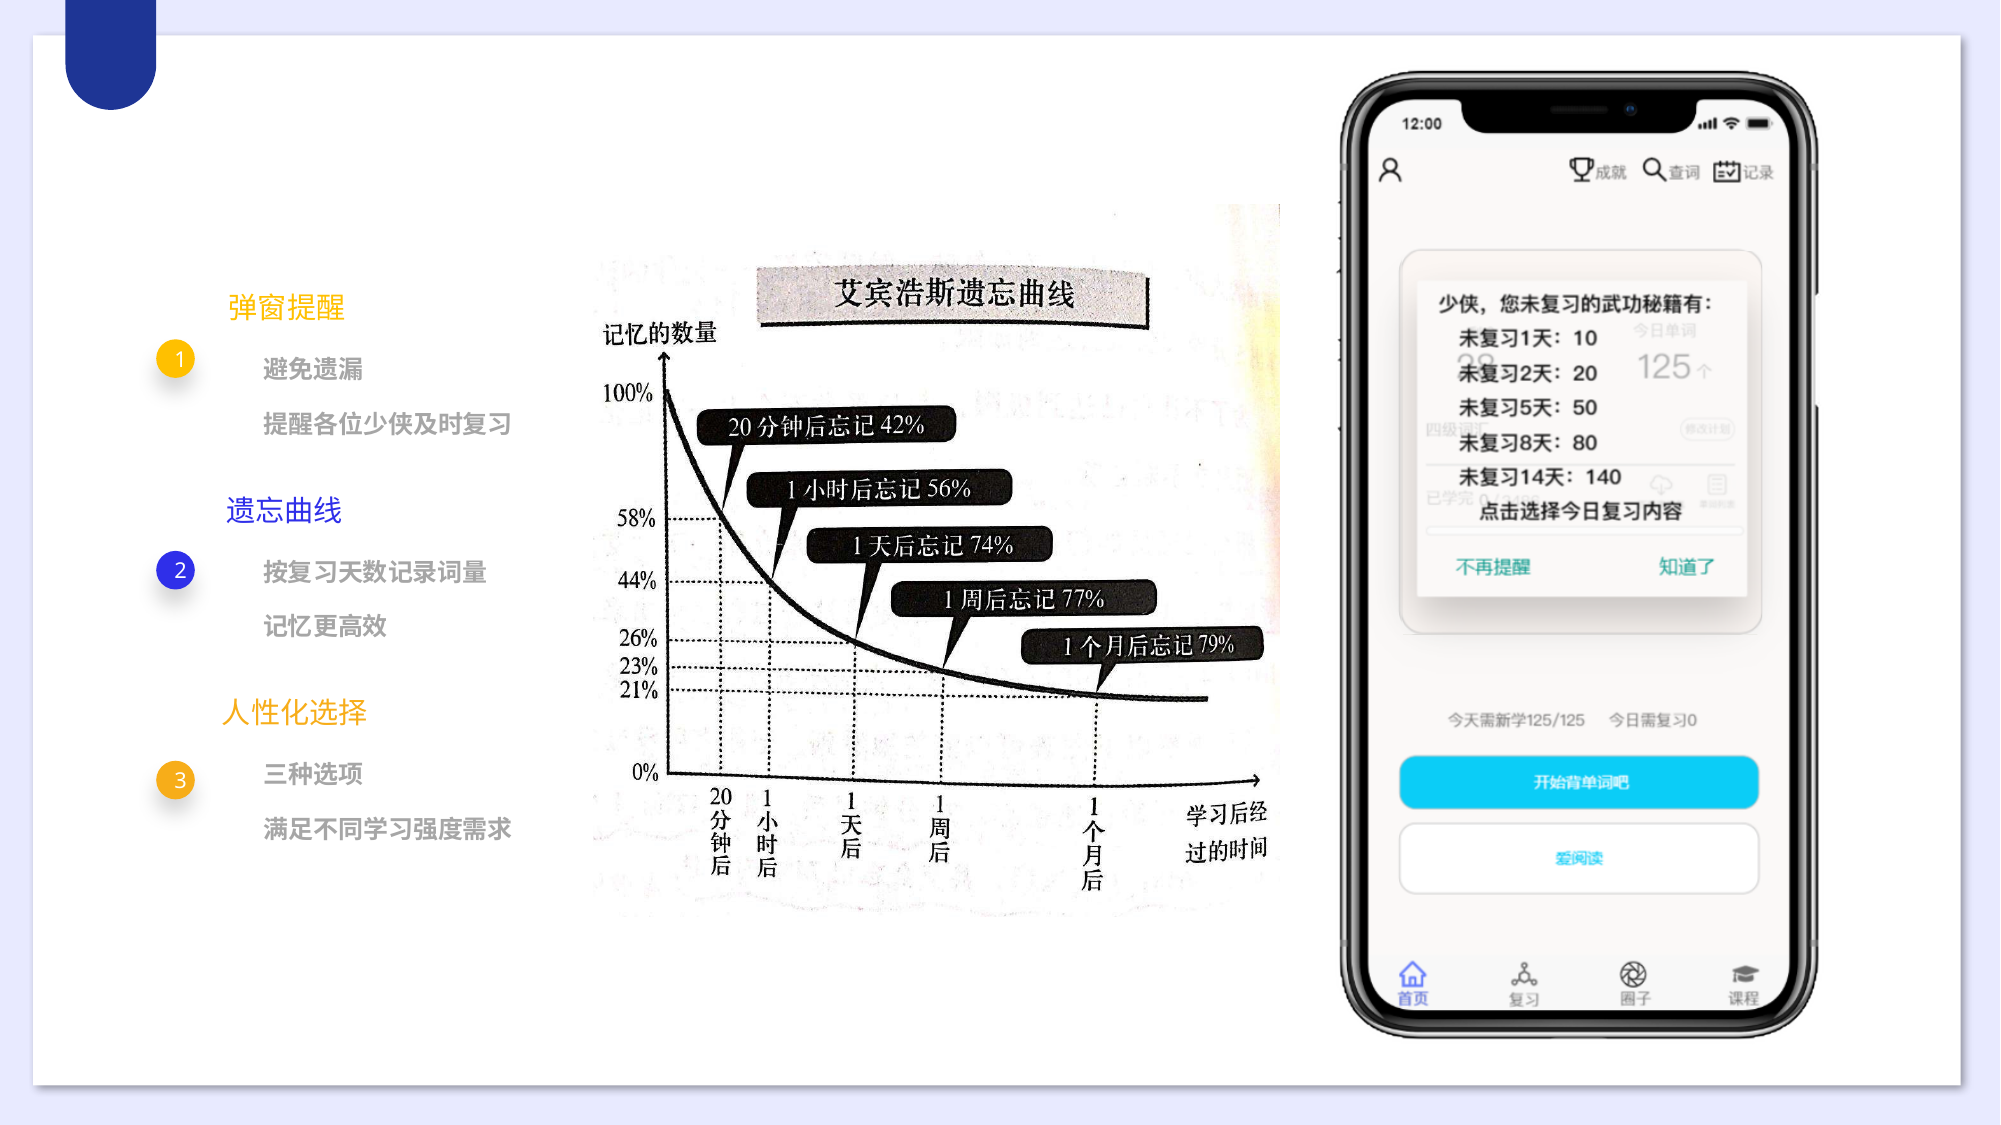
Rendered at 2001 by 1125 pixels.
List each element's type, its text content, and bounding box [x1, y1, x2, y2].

picture [1401, 251, 1763, 633]
picture [593, 204, 1280, 917]
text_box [248, 484, 610, 672]
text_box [248, 686, 638, 874]
text_box 1 [155, 338, 196, 379]
text_box 2 [155, 549, 196, 591]
text_box [32, 34, 1962, 1087]
text_box [64, 0, 158, 111]
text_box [1296, 54, 1855, 1051]
text_box 3 [155, 759, 196, 801]
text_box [248, 282, 638, 470]
